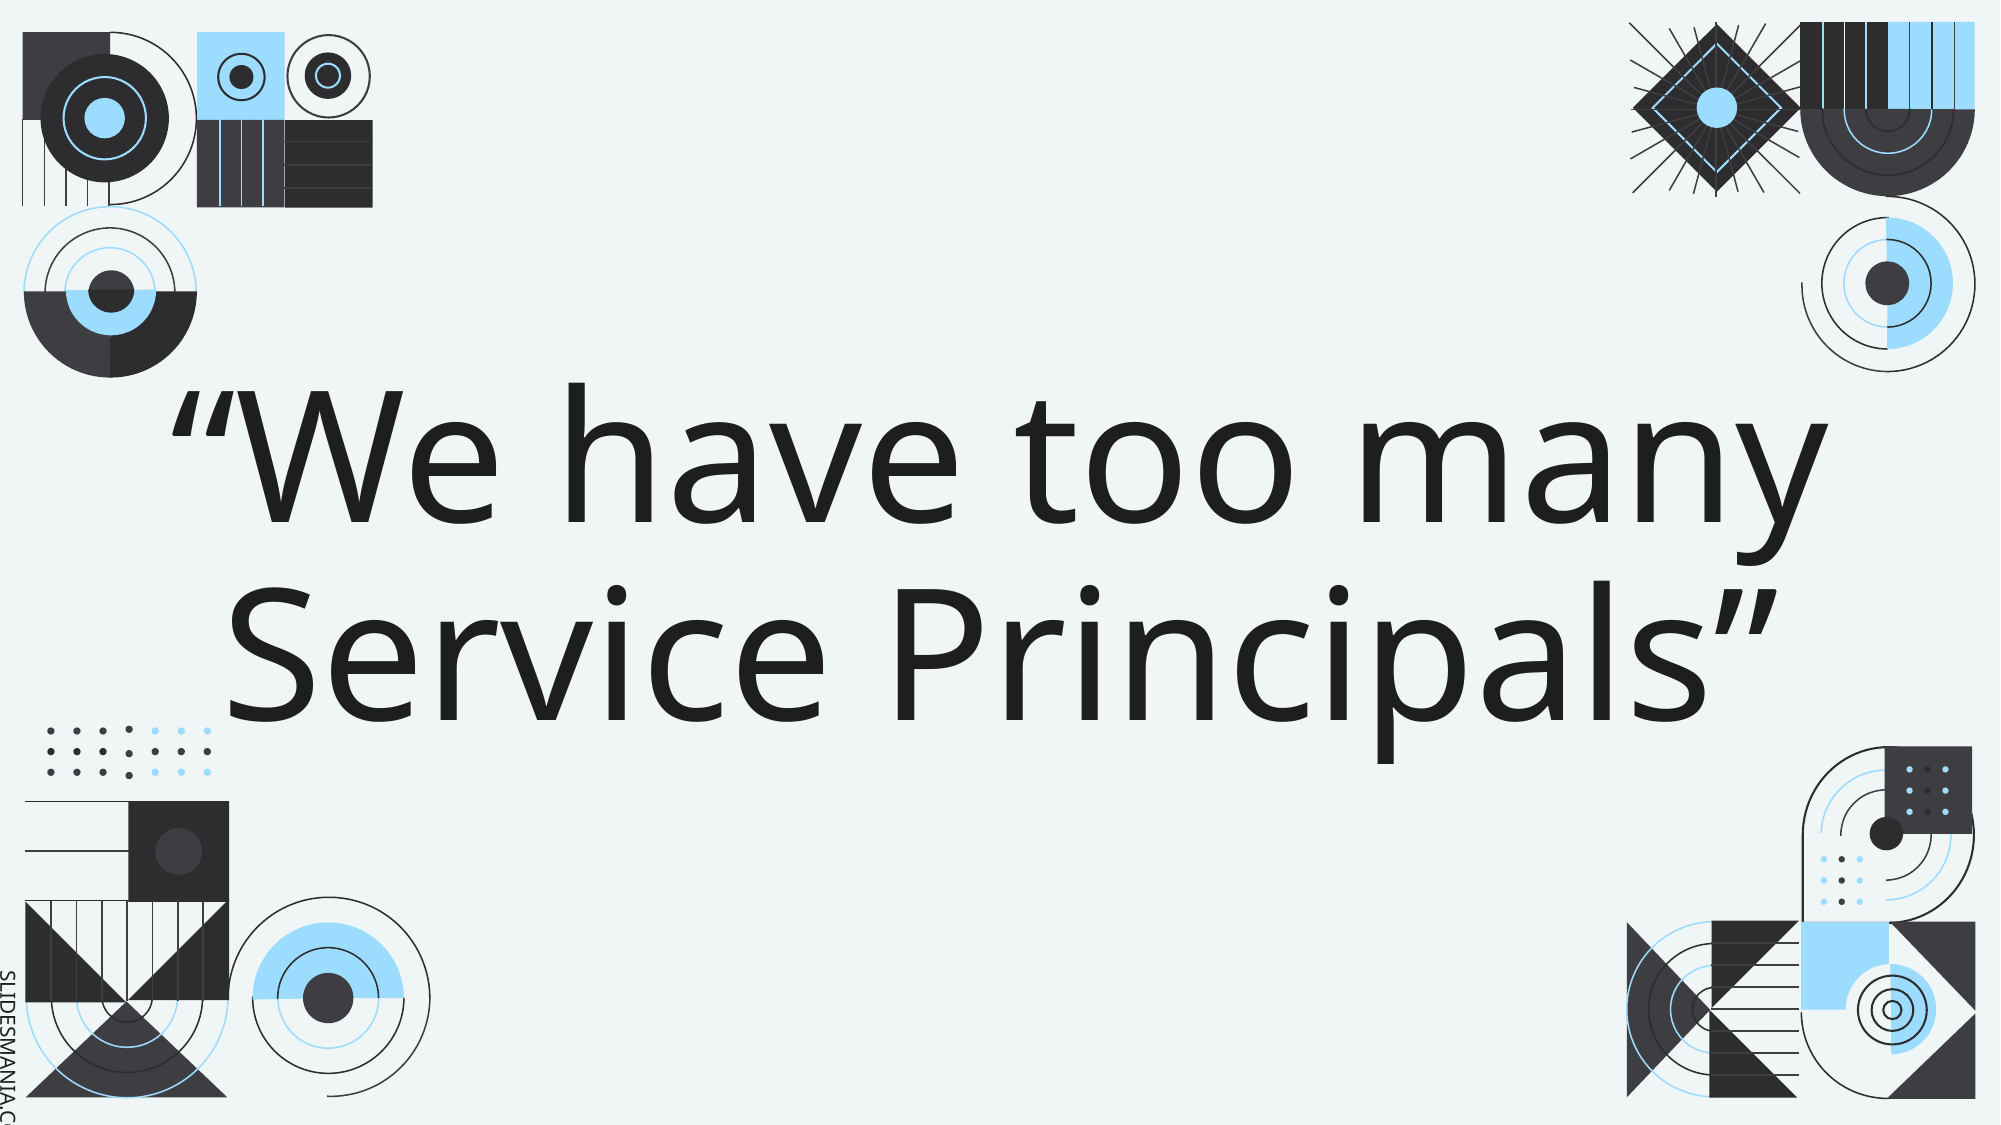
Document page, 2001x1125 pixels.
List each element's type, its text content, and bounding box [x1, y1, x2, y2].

text_box “We have too many Service Principals” [111, 357, 1888, 767]
